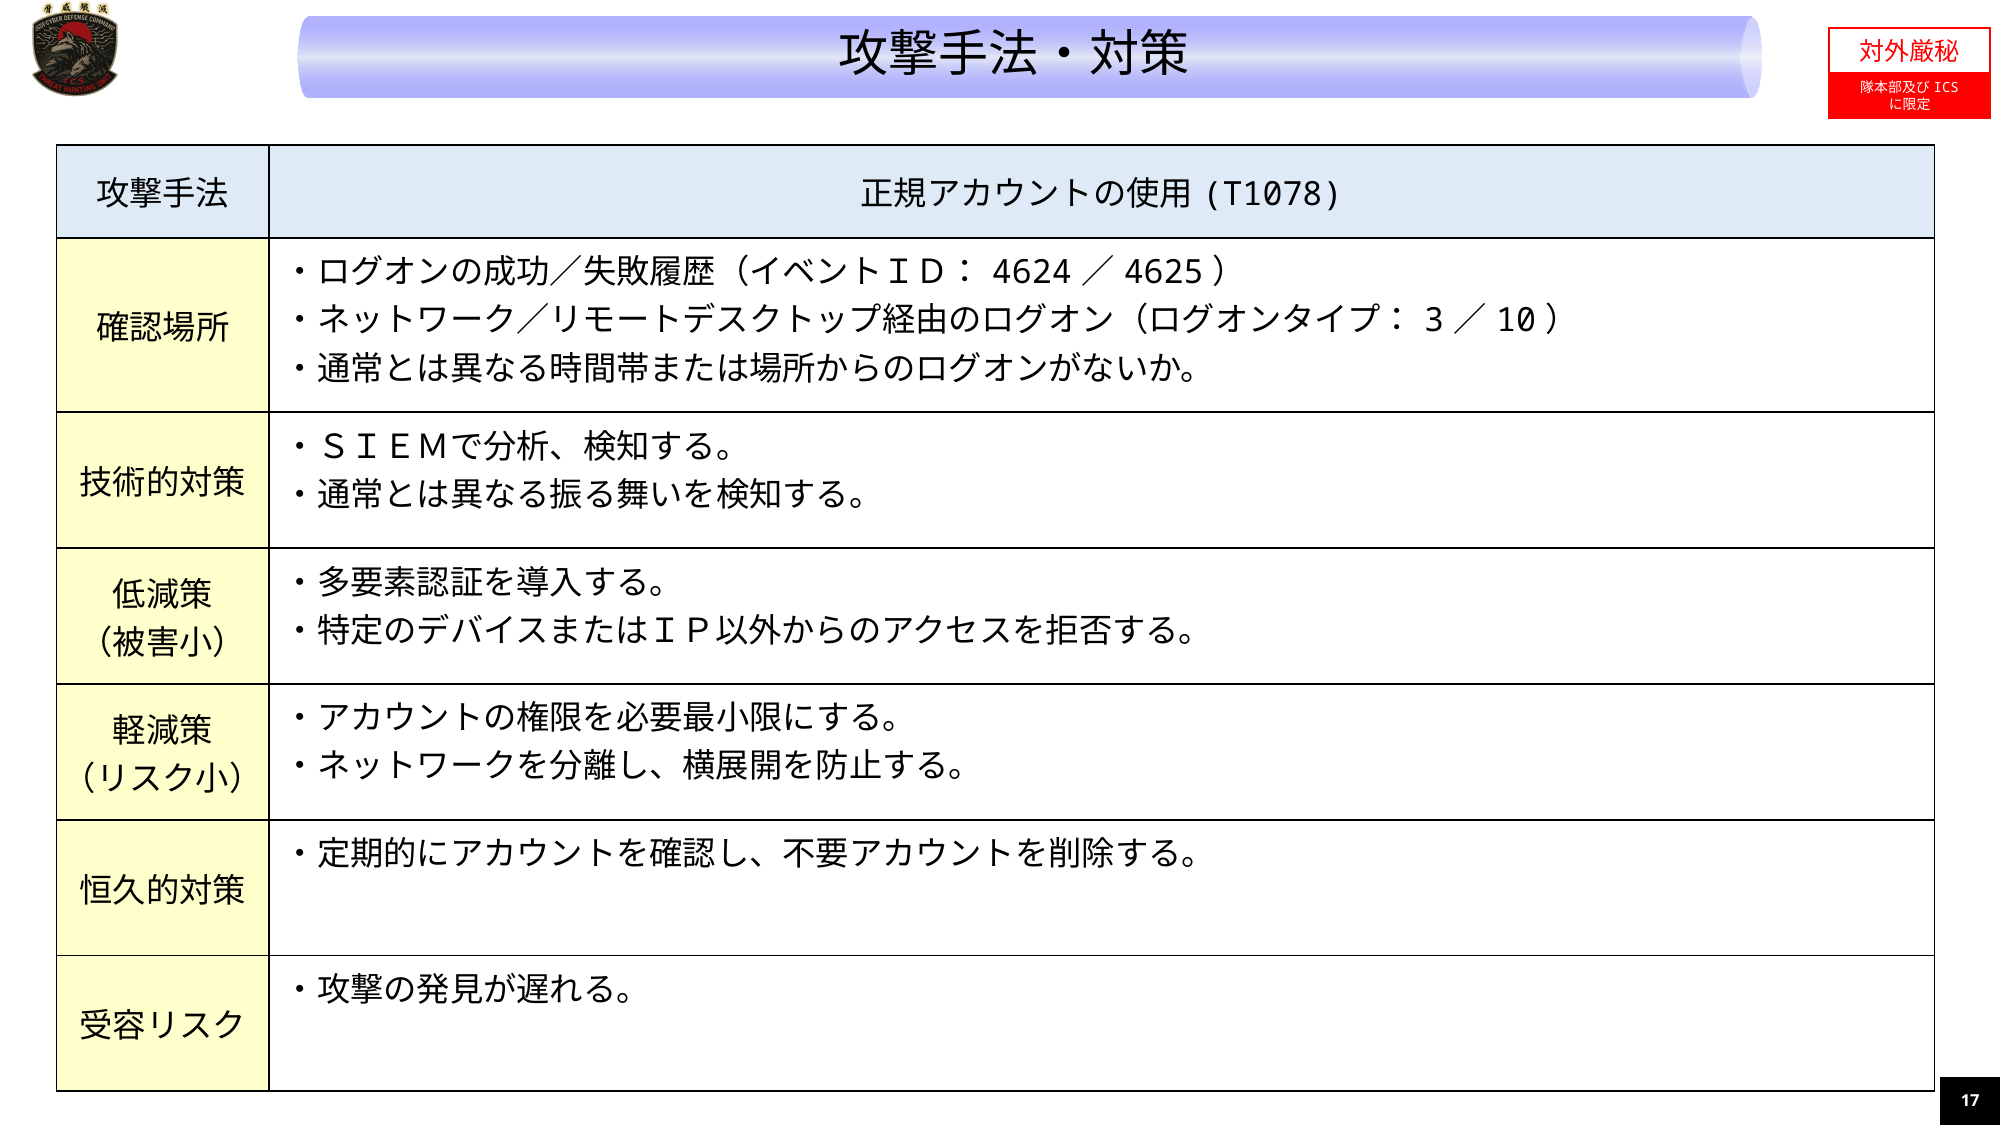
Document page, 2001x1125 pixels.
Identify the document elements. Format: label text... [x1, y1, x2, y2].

table_cell 確認場所 [57, 239, 268, 411]
table_cell 低減策 （被害小） [57, 549, 268, 683]
table_cell ・定期的にアカウントを確認し、不要アカウントを削除する。 [270, 821, 1934, 955]
table_header 攻撃手法 [57, 146, 268, 237]
text_box 攻撃手法・対策 [301, 20, 1727, 90]
table_cell ・ログオンの成功／失敗履歴（イベントＩＤ：4624／4625） ・ネットワーク／リモートデスクトップ経由のログオン（ログオンタイプ：3／10） ・通常とは異なる時間帯または場所からのログオンがないか。 [270, 239, 1934, 411]
table_cell ・ＳＩＥＭで分析、検知する。 ・通常とは異なる振る舞いを検知する。 [270, 413, 1934, 547]
table_cell 技術的対策 [57, 413, 268, 547]
table_cell 恒久的対策 [57, 821, 268, 955]
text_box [1828, 27, 1991, 118]
table_cell 受容リスク [57, 956, 268, 1090]
picture [26, 0, 125, 98]
table_cell ・アカウントの権限を必要最小限にする。 ・ネットワークを分離し、横展開を防止する。 [270, 685, 1934, 819]
table_cell ・多要素認証を導入する。 ・特定のデバイスまたはＩＰ以外からのアクセスを拒否する。 [270, 549, 1934, 683]
table_cell 軽減策 （リスク小） [57, 685, 268, 819]
table_header 正規アカウントの使用(T1078) [270, 146, 1934, 237]
table_cell ・攻撃の発見が遅れる。 [270, 956, 1934, 1090]
